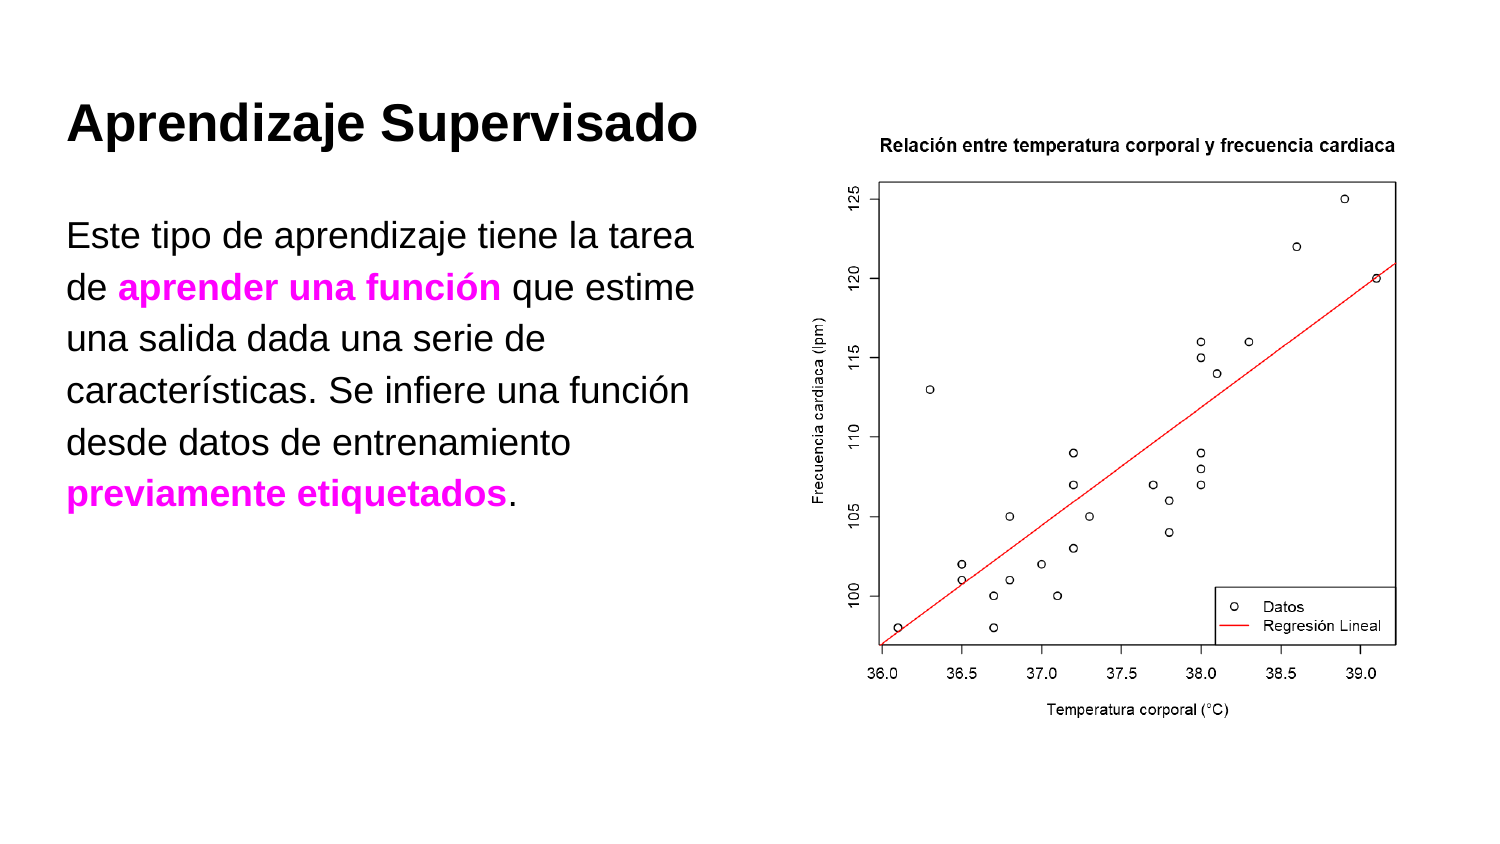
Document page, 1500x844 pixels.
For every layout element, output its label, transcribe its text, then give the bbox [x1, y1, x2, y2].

list Este tipo de aprendizaje tiene la tarea de aprender una función que estime una salida dada una serie de características. Se infiere una función desde datos de entrenamiento previamente etiquetados. [51, 189, 750, 750]
picture [805, 108, 1433, 736]
title Aprendizaje Supervisado [51, 72, 1449, 167]
